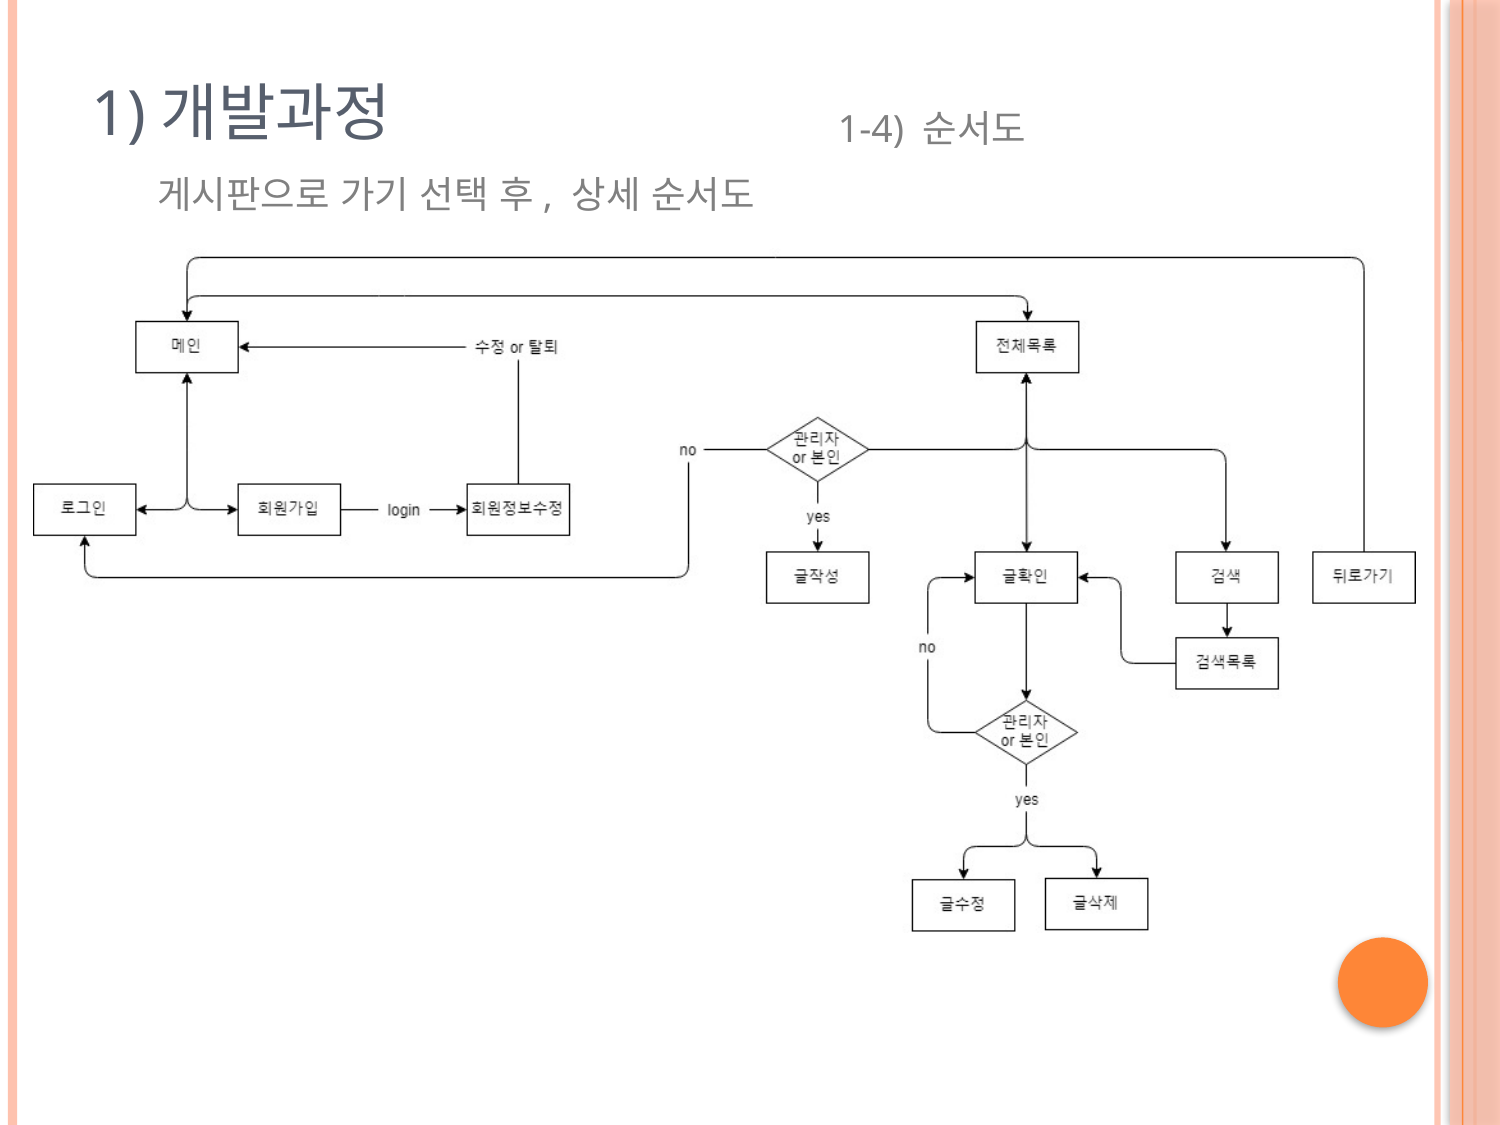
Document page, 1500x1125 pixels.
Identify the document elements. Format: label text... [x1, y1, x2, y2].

text_box 게시판으로 가기 선택 후, 상세 순서도 [142, 163, 770, 224]
text_box 1-4) 순서도 [823, 97, 1042, 157]
title 1)개발과정 [76, 0, 1302, 155]
picture [32, 248, 1416, 934]
